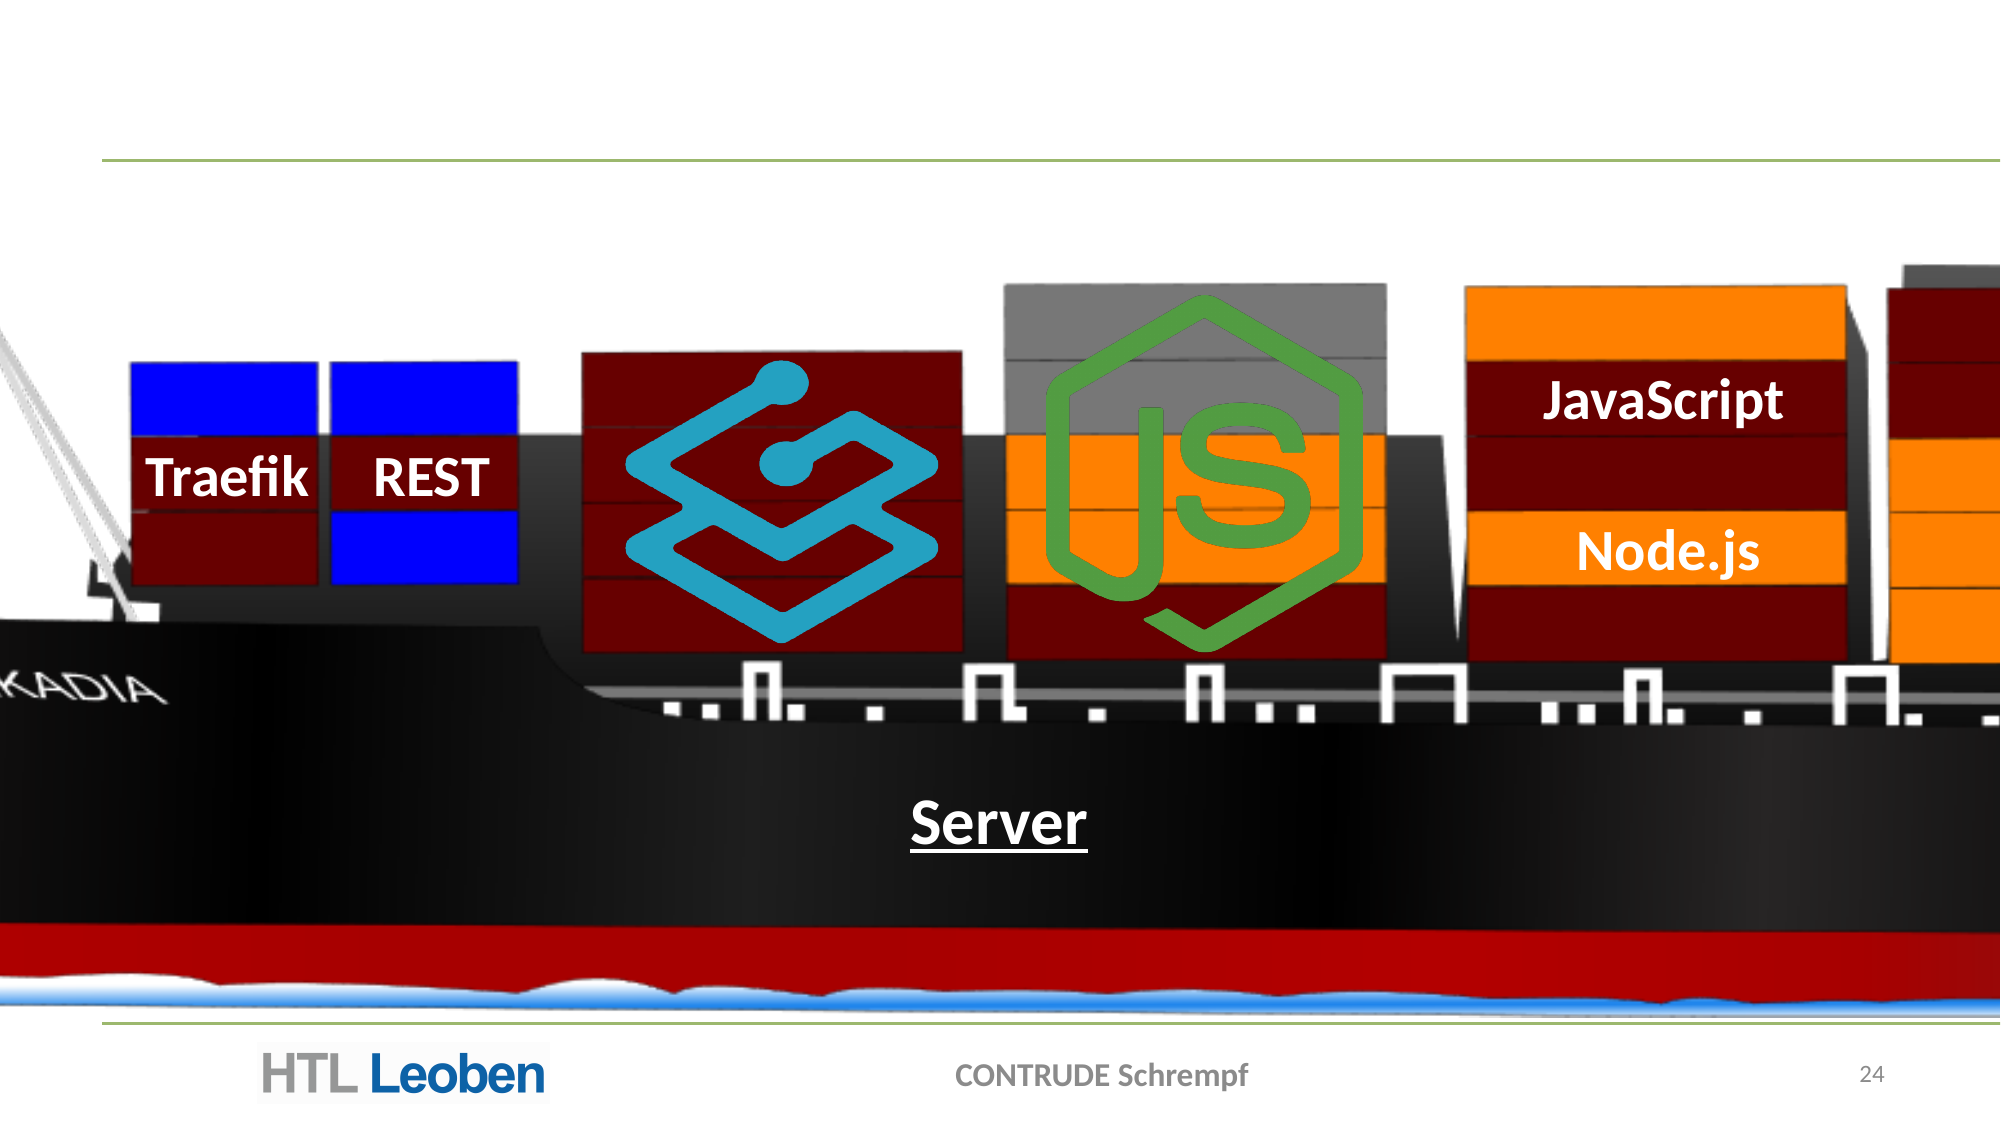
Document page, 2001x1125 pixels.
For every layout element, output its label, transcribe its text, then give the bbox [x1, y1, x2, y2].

picture [0, 27, 2000, 1104]
slide_number 24 [1433, 1055, 1900, 1103]
footer CONTRUDE Schrempf [432, 1055, 1433, 1103]
